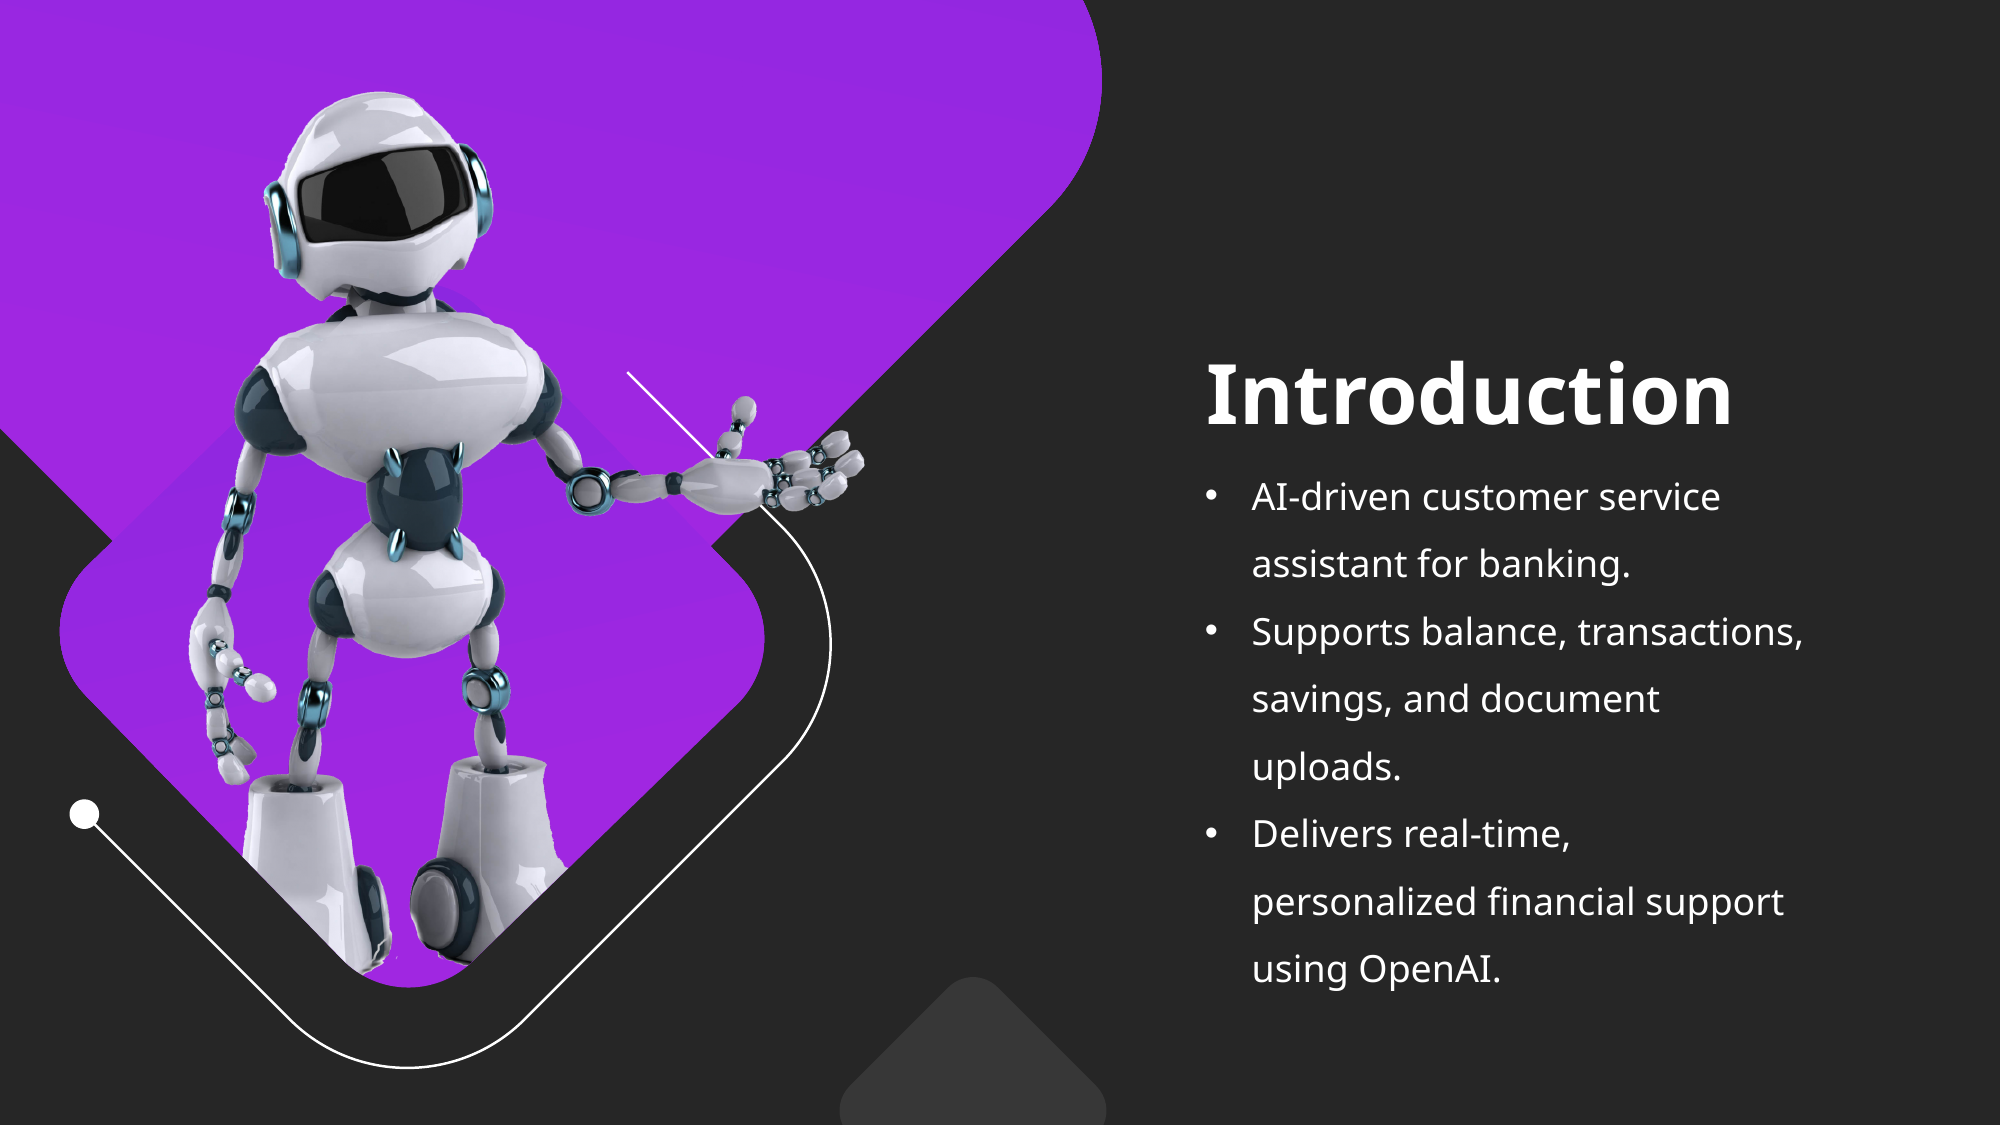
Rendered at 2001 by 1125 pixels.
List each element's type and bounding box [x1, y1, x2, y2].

text_box [69, 372, 831, 1068]
text_box [839, 977, 1107, 1125]
text_box [0, 0, 1102, 498]
text_box [124, 62, 894, 1035]
text_box [59, 591, 69, 672]
text_box [1190, 334, 1838, 996]
